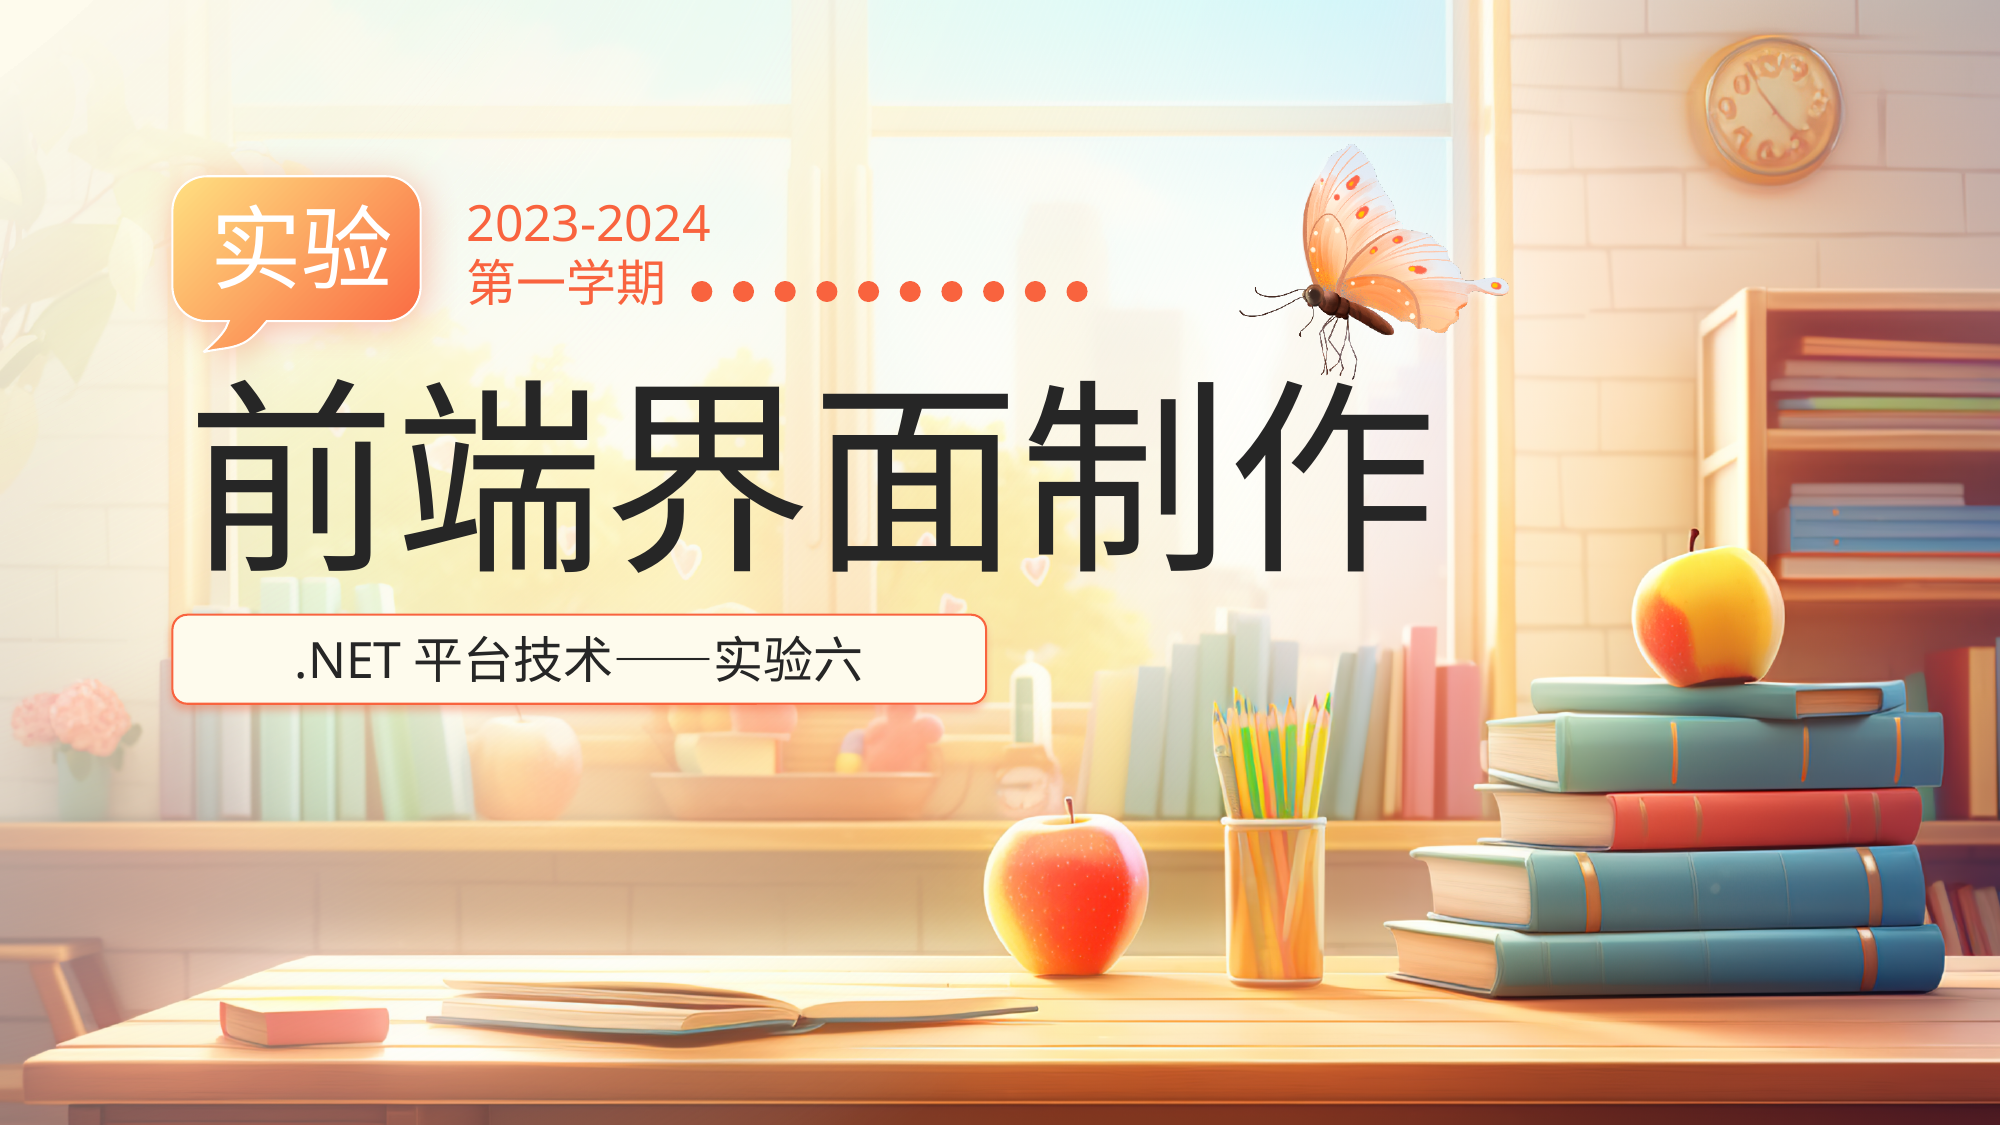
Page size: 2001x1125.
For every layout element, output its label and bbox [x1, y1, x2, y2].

text_box [172, 614, 987, 704]
text_box [172, 176, 426, 353]
picture [1206, 121, 1523, 439]
text_box [0, 0, 2000, 1125]
